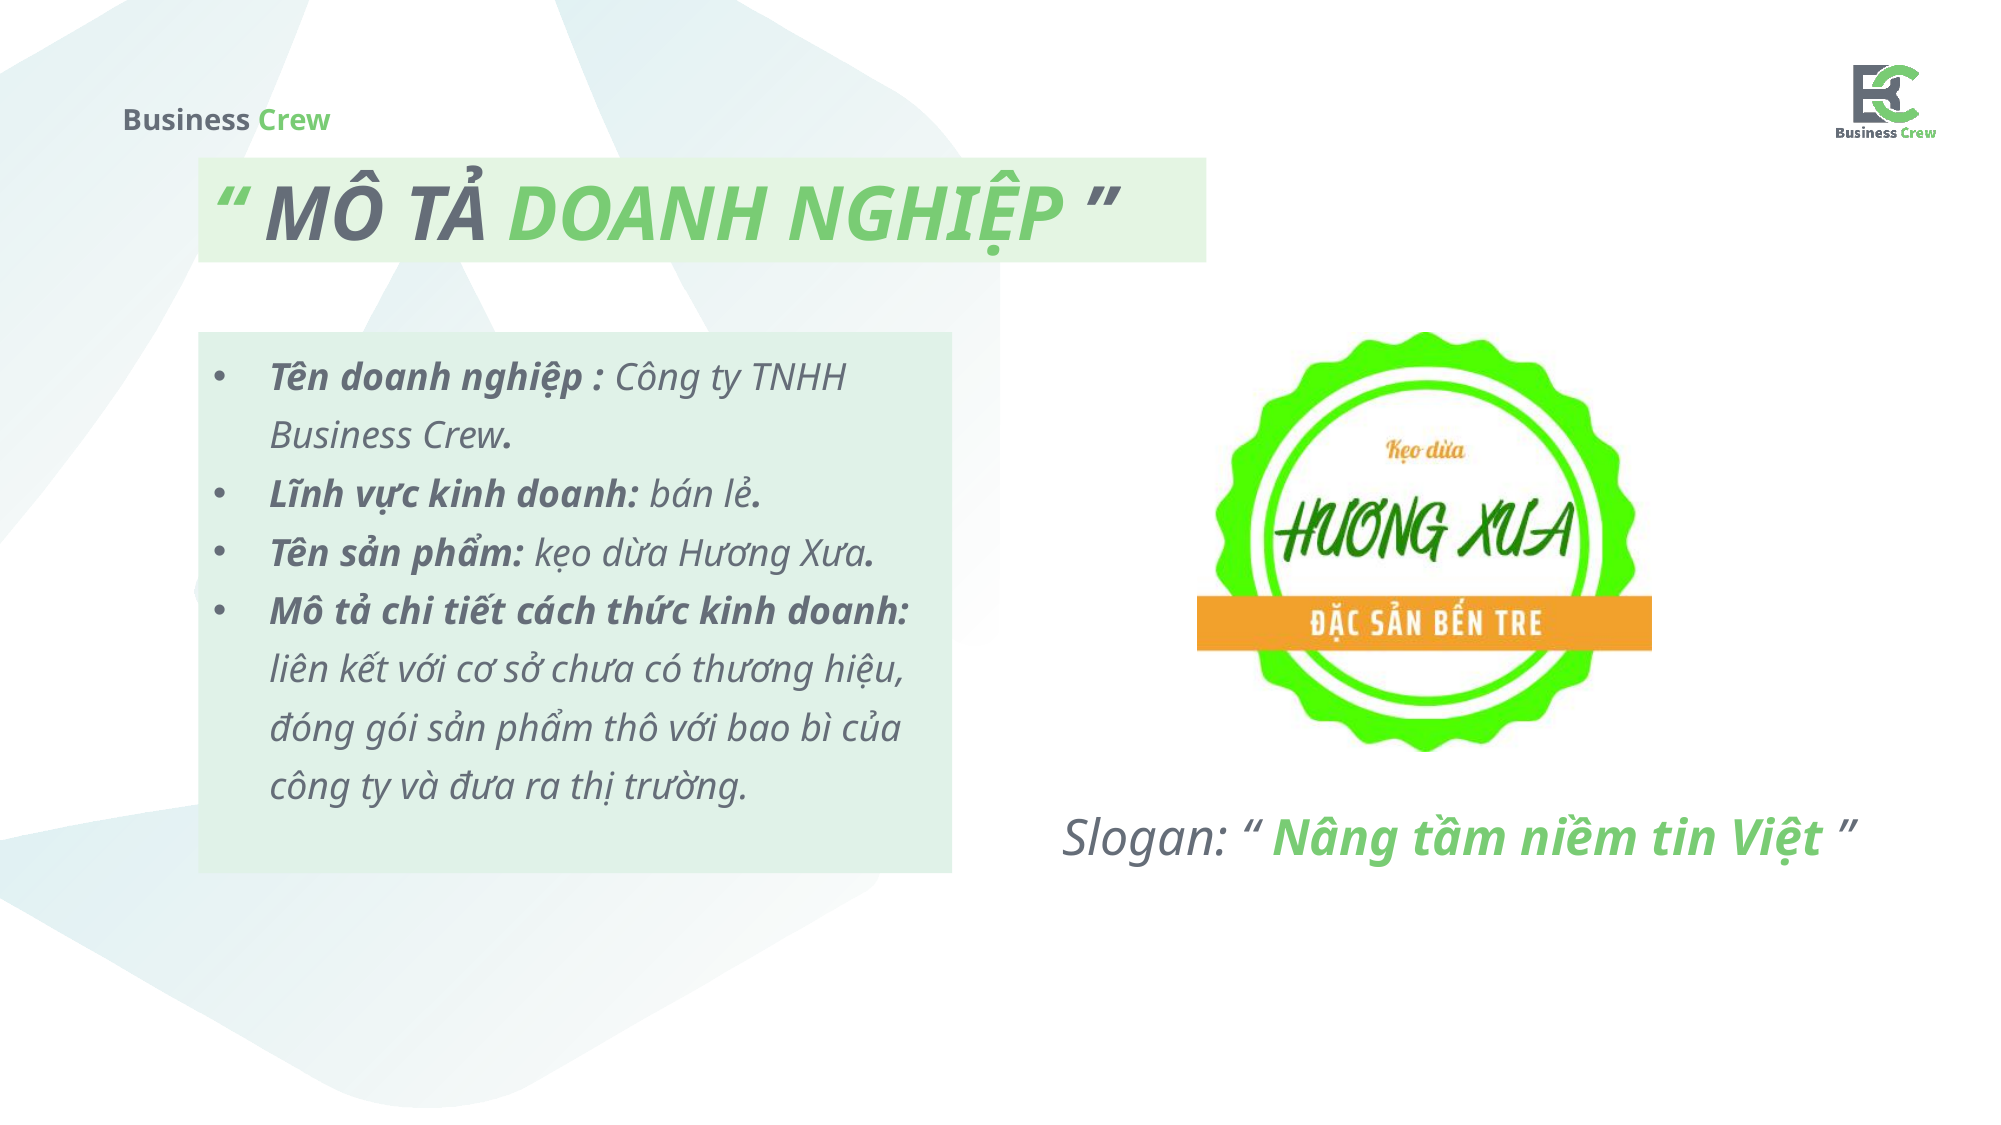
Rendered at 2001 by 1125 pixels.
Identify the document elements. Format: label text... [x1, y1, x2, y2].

text_box Tên doanh nghiệp : Công ty TNHH Business Crew. Lĩnh vực kinh doanh: bán lẻ. Tên sản phẩm: kẹo dừa Hương Xưa. Mô tả chi tiết cách thức kinh doanh: liên kết với cơ sở chưa có thương hiệu, đóng gói sản phẩm thô với bao bì của công ty và đưa ra thị trường. [198, 332, 953, 874]
text_box Business Crew [107, 94, 347, 144]
picture [1836, 65, 1936, 138]
text_box Slogan: “ Nâng tầm niềm tin Việt ” [1047, 798, 1886, 874]
text_box “ MÔ TẢ DOANH NGHIỆP ” [198, 157, 1207, 263]
picture [1197, 332, 1652, 752]
